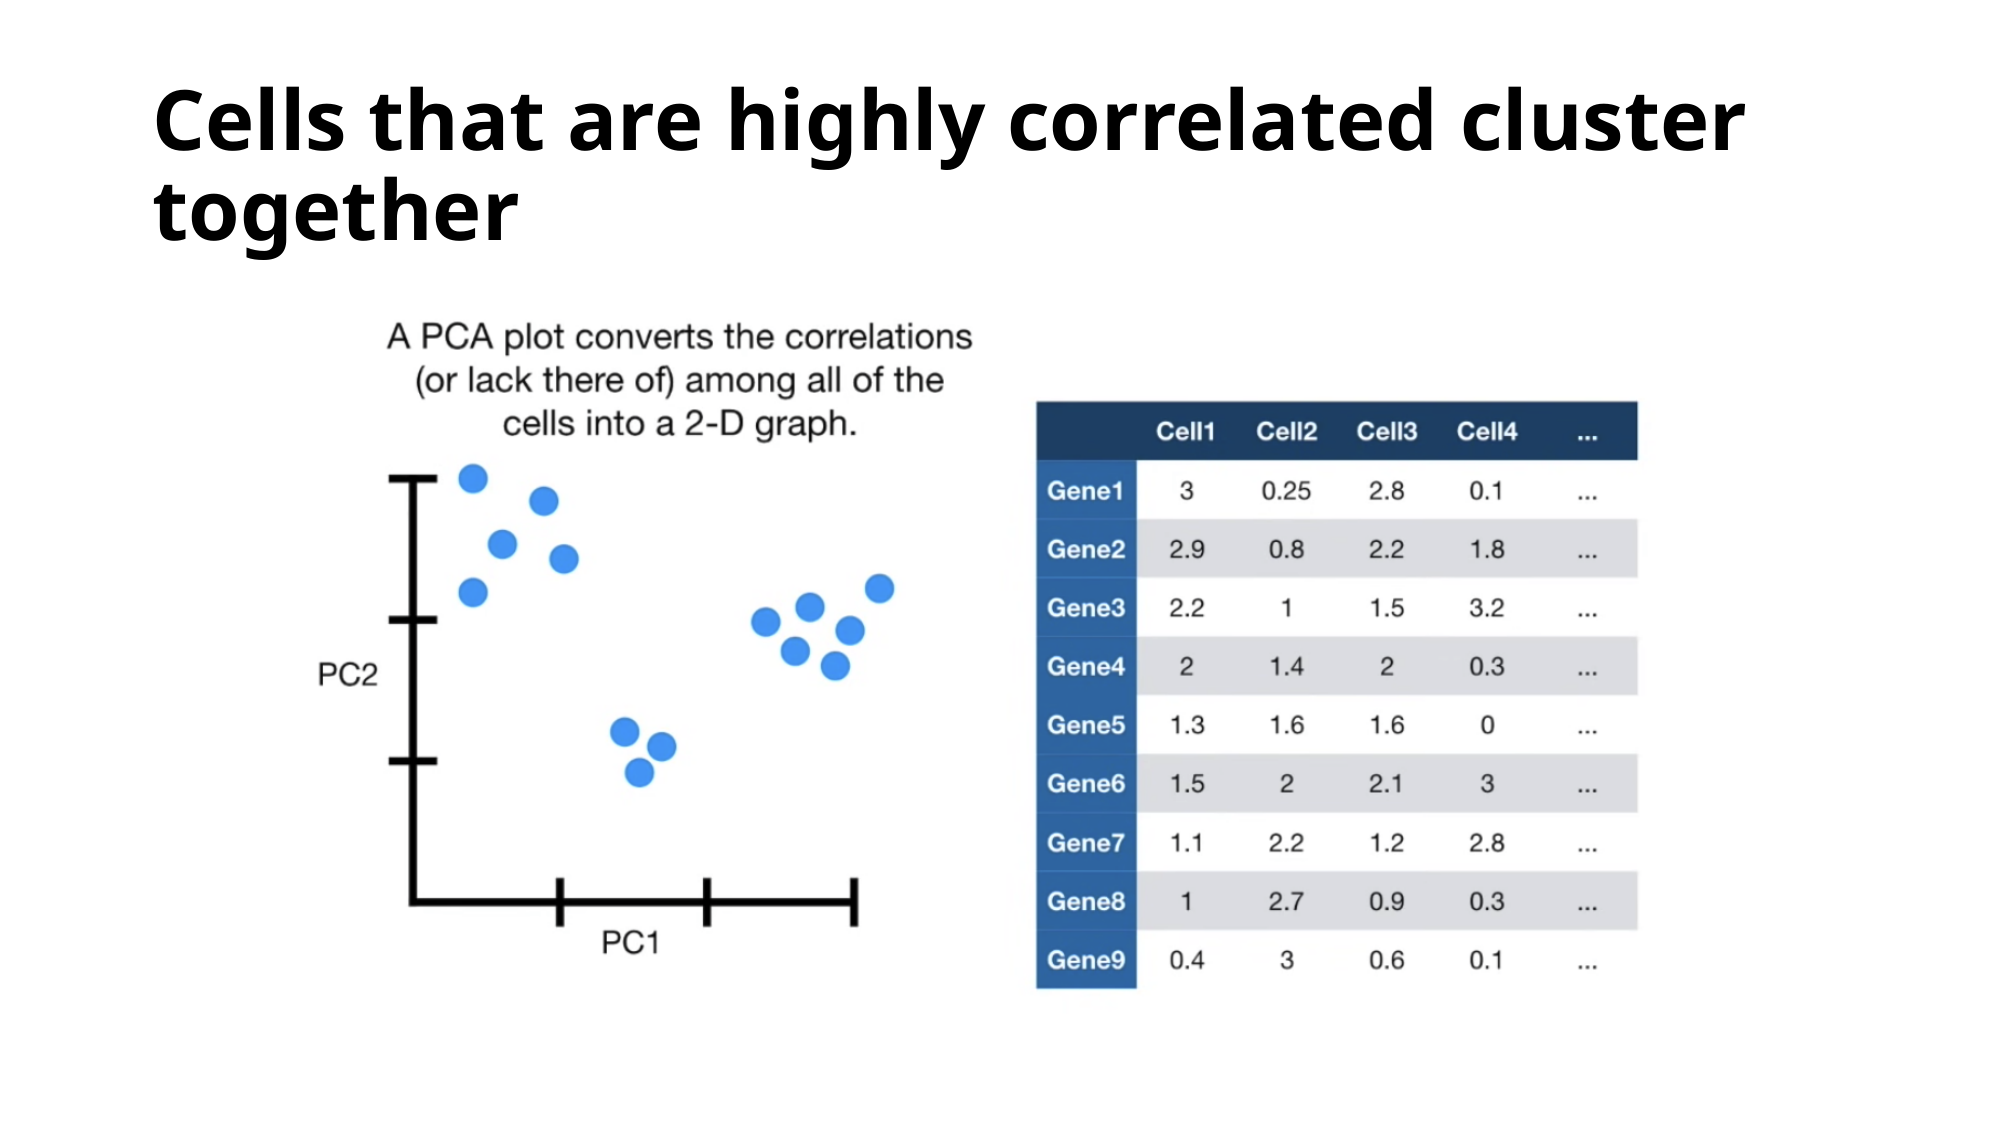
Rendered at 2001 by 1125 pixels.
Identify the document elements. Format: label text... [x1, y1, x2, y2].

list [312, 299, 1688, 1014]
title Cells that are highly correlated cluster together [137, 59, 1863, 278]
